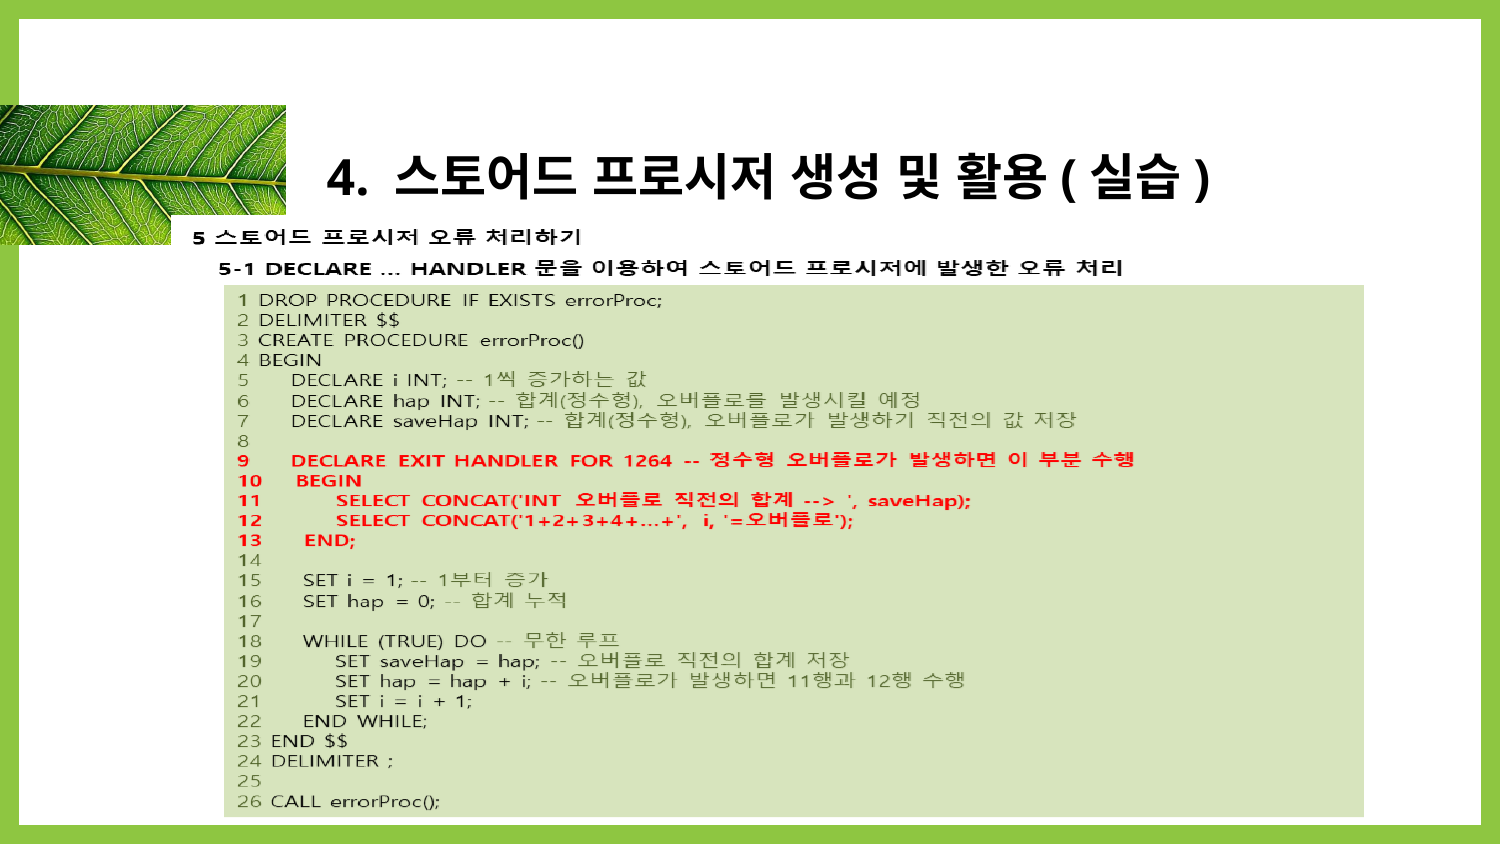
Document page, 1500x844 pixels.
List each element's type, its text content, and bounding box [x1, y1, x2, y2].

picture [0, 105, 1399, 825]
title 4. 스토어드 프로시저 생성 및 활용(실습) [315, 97, 1363, 213]
